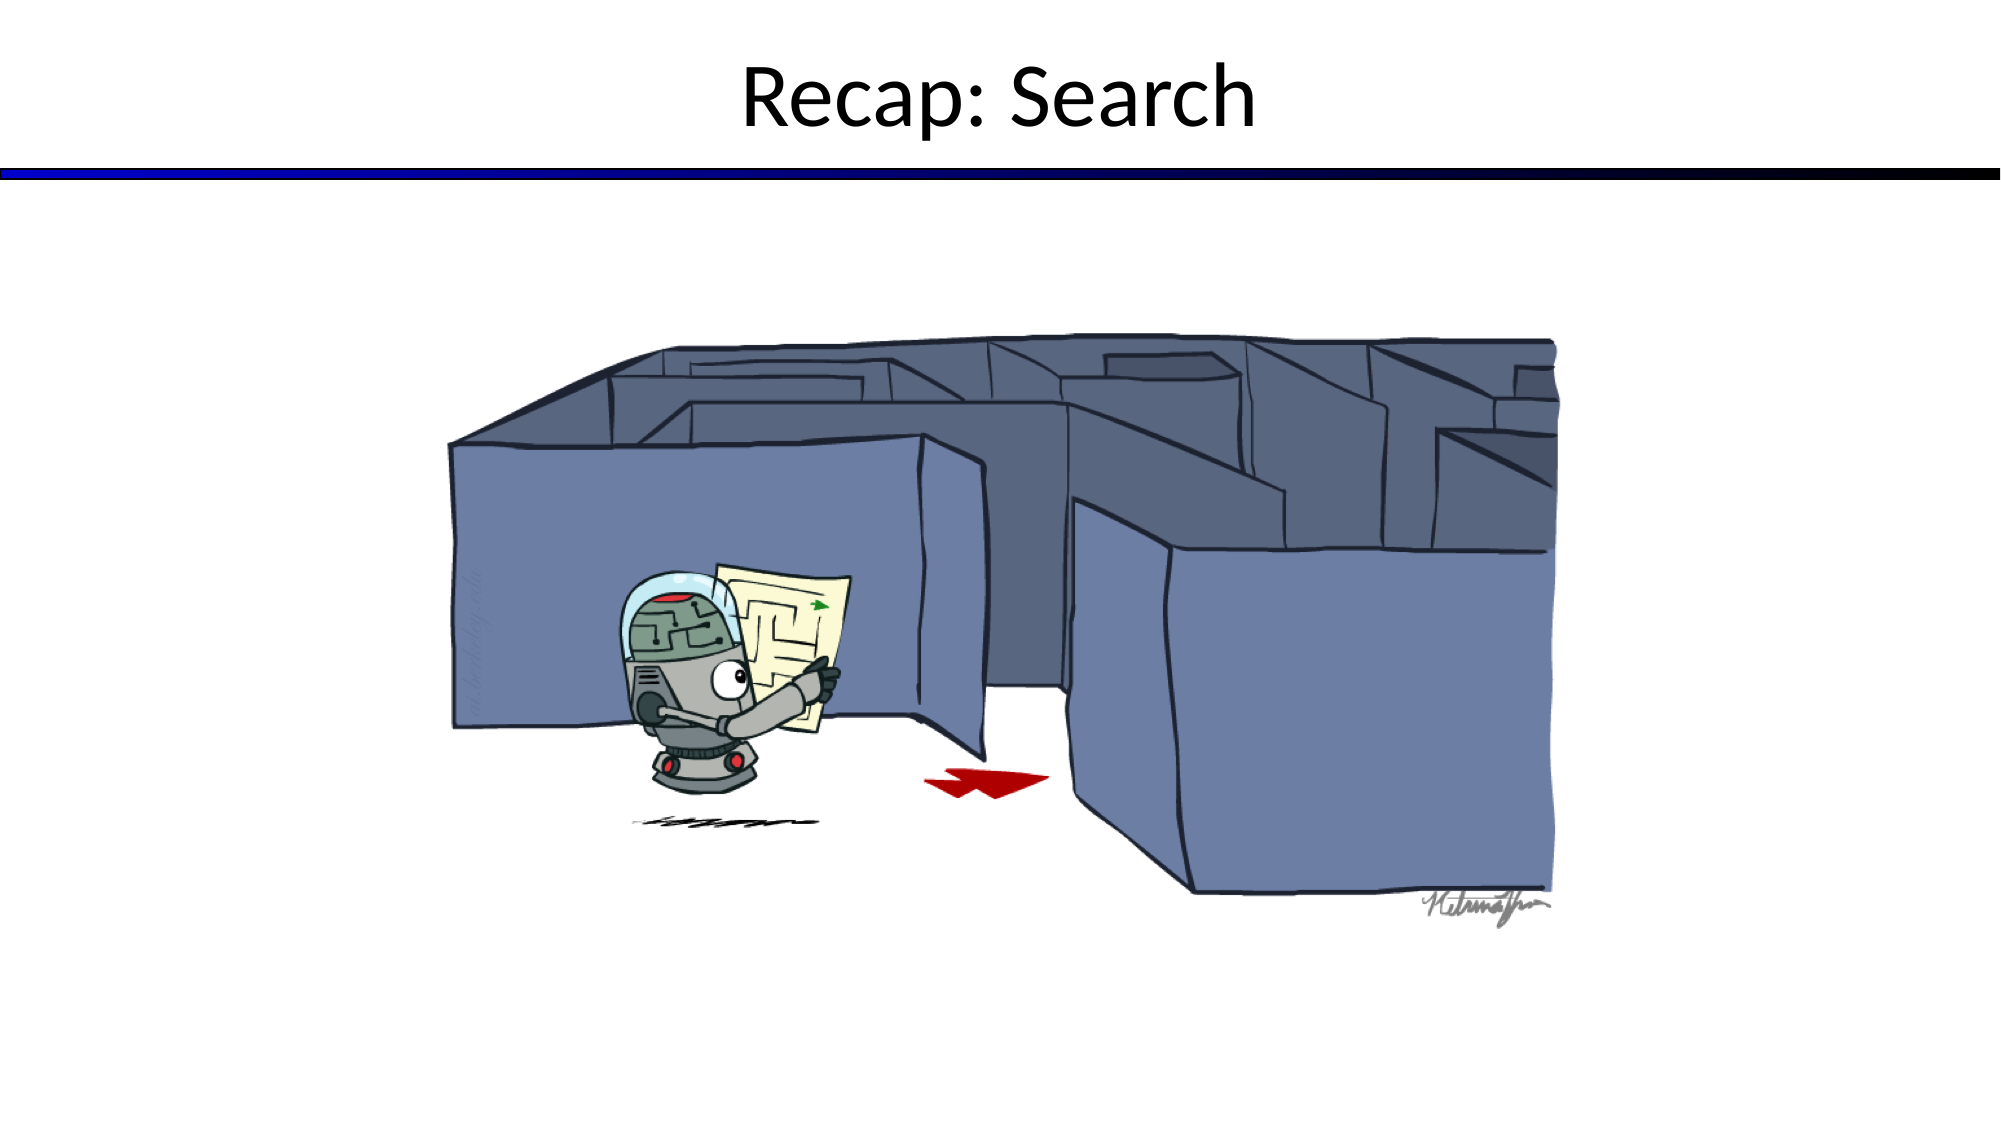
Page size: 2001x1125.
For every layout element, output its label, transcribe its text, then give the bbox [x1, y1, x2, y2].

title Recap: Search [0, 0, 2000, 184]
picture [300, 12, 1625, 1007]
